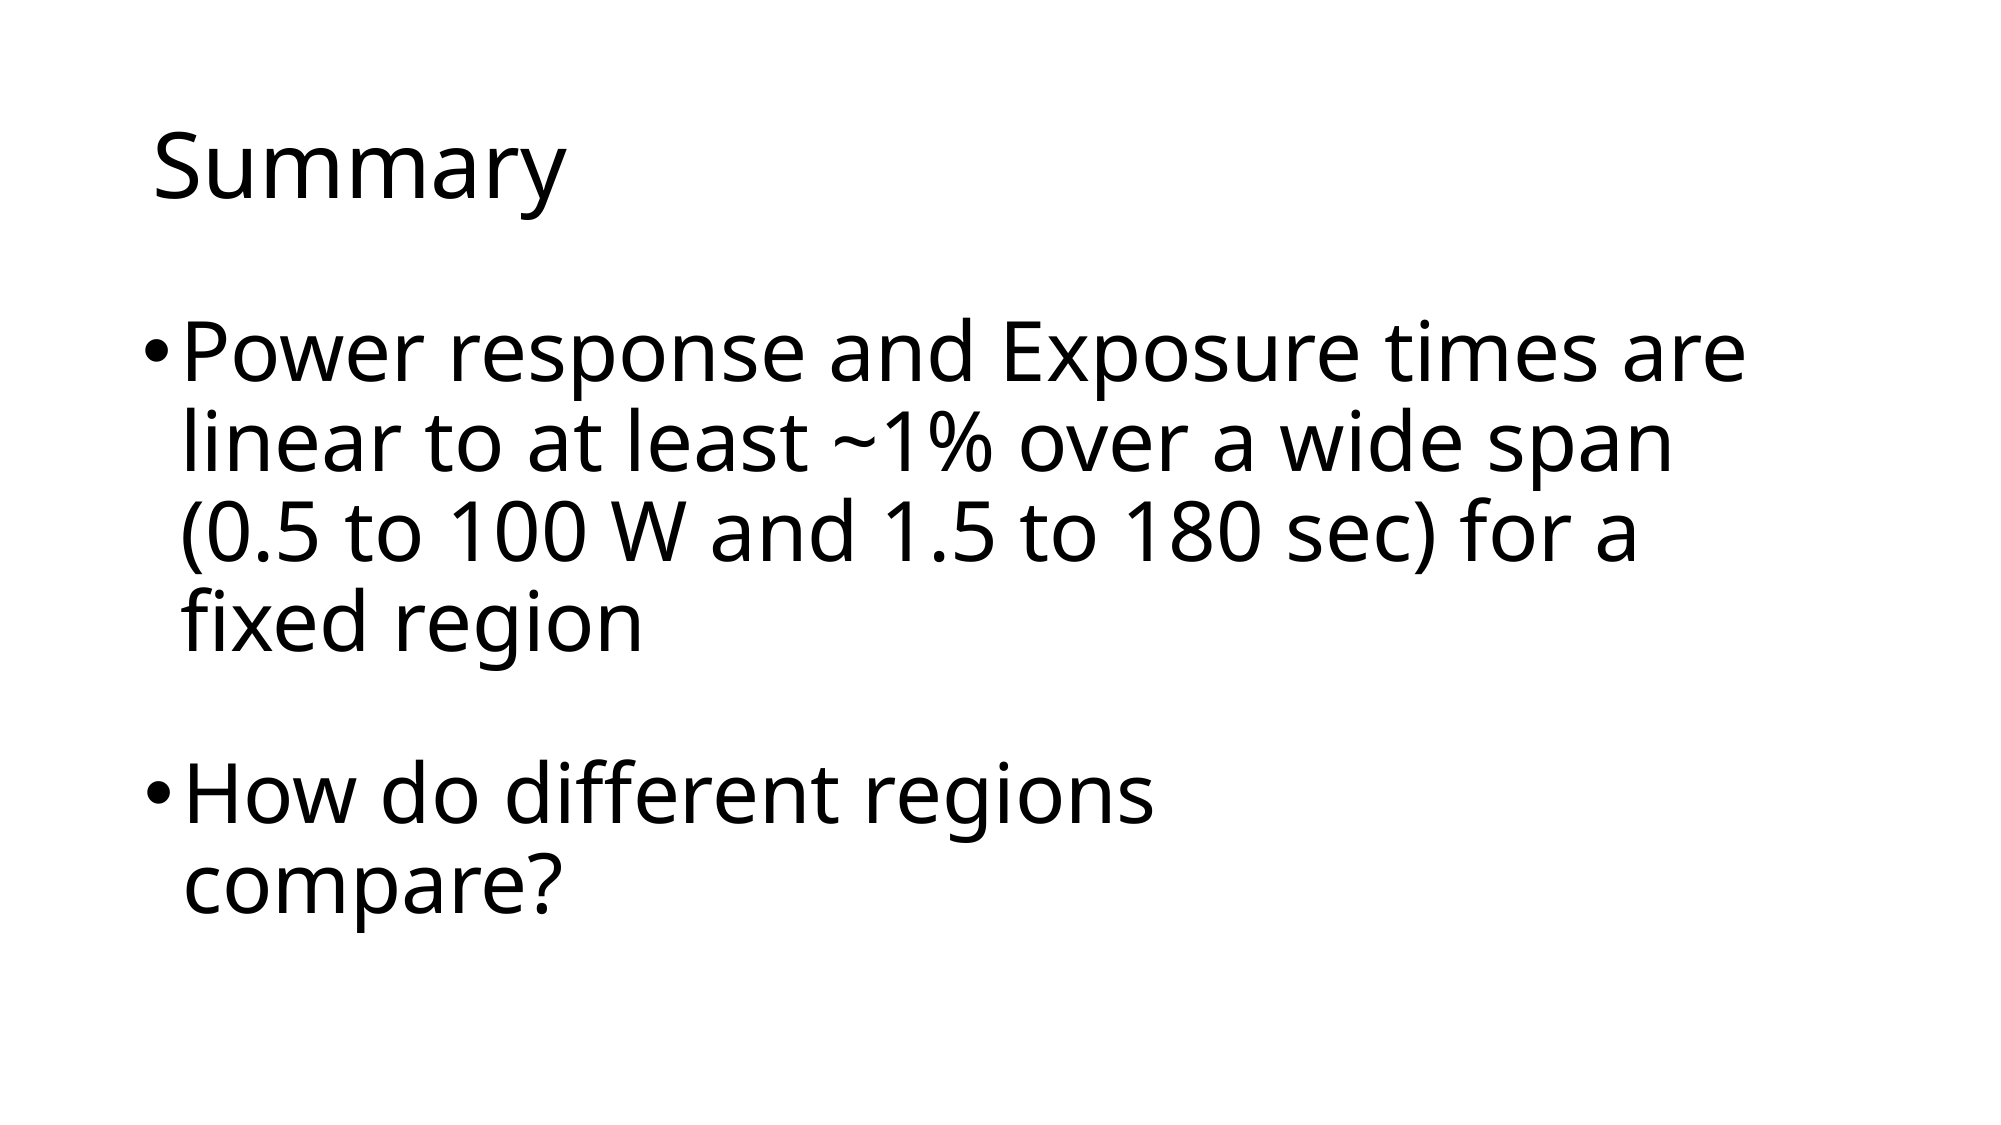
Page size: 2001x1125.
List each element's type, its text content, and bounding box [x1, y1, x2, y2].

title Summary [137, 59, 1863, 278]
text_box How do different regions compare? [129, 744, 1332, 932]
